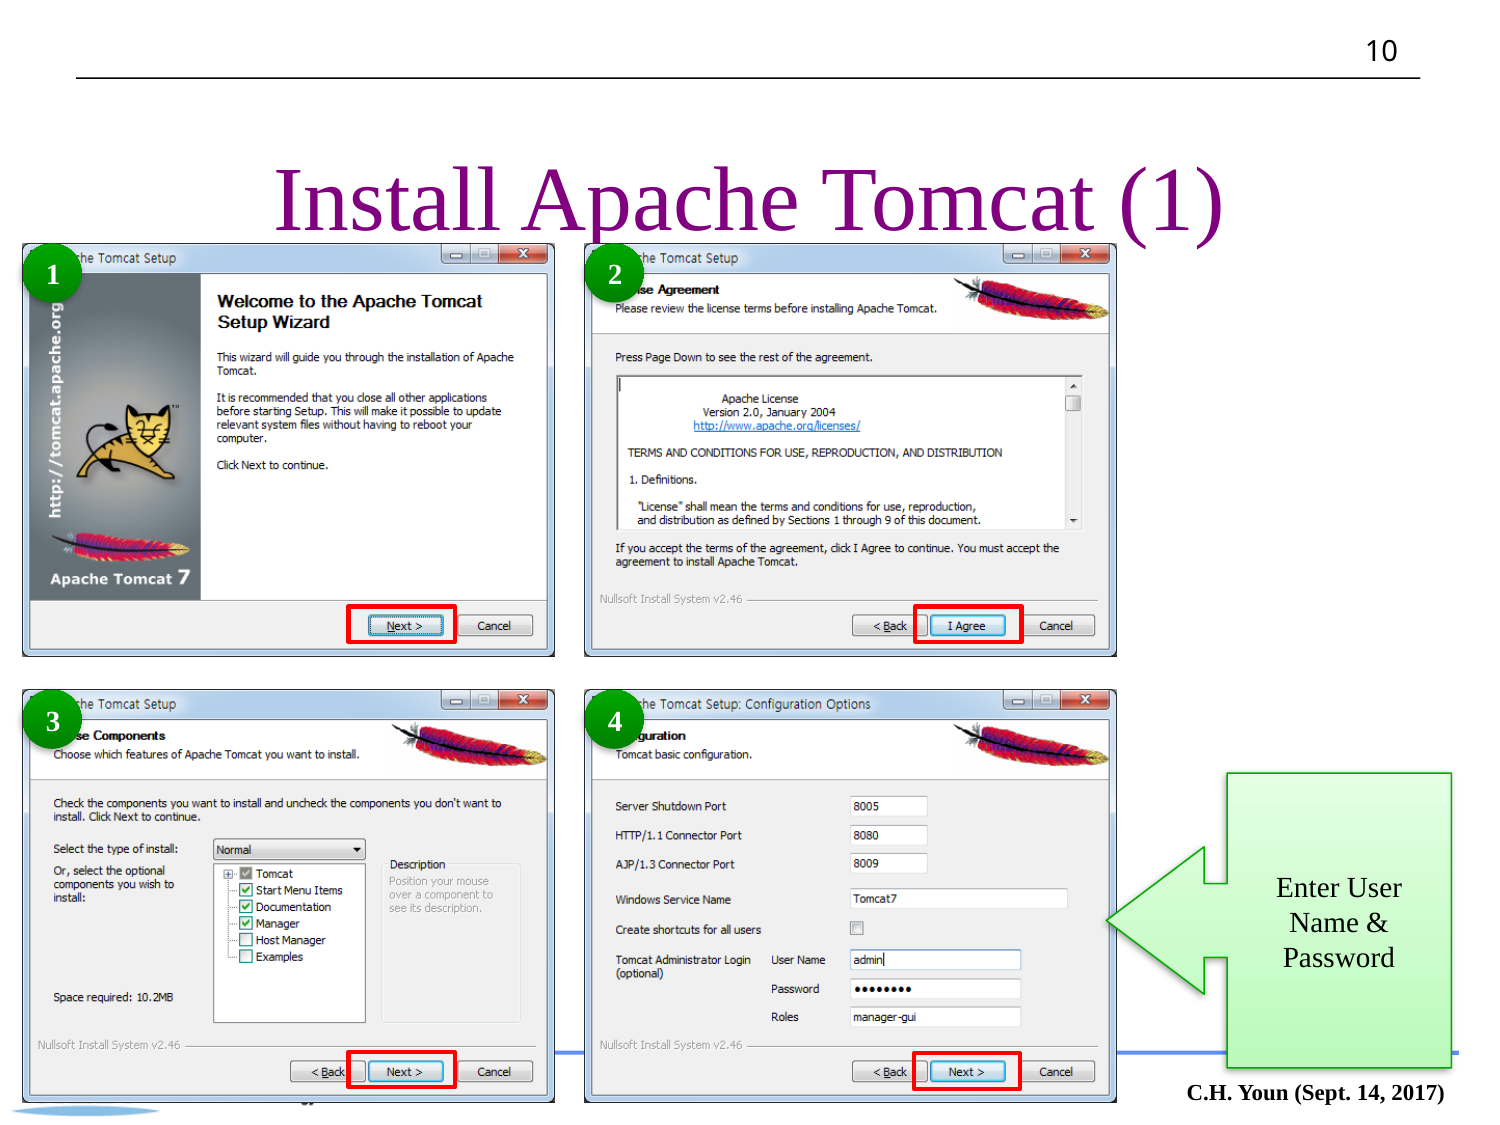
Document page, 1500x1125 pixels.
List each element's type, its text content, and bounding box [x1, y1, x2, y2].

title Install Apache Tomcat (1) [112, 99, 1388, 288]
picture [22, 243, 555, 658]
picture [584, 689, 1117, 1104]
picture [7, 689, 555, 1125]
picture [584, 243, 1117, 658]
text_box Enter User Name & Password [1120, 772, 1453, 1069]
